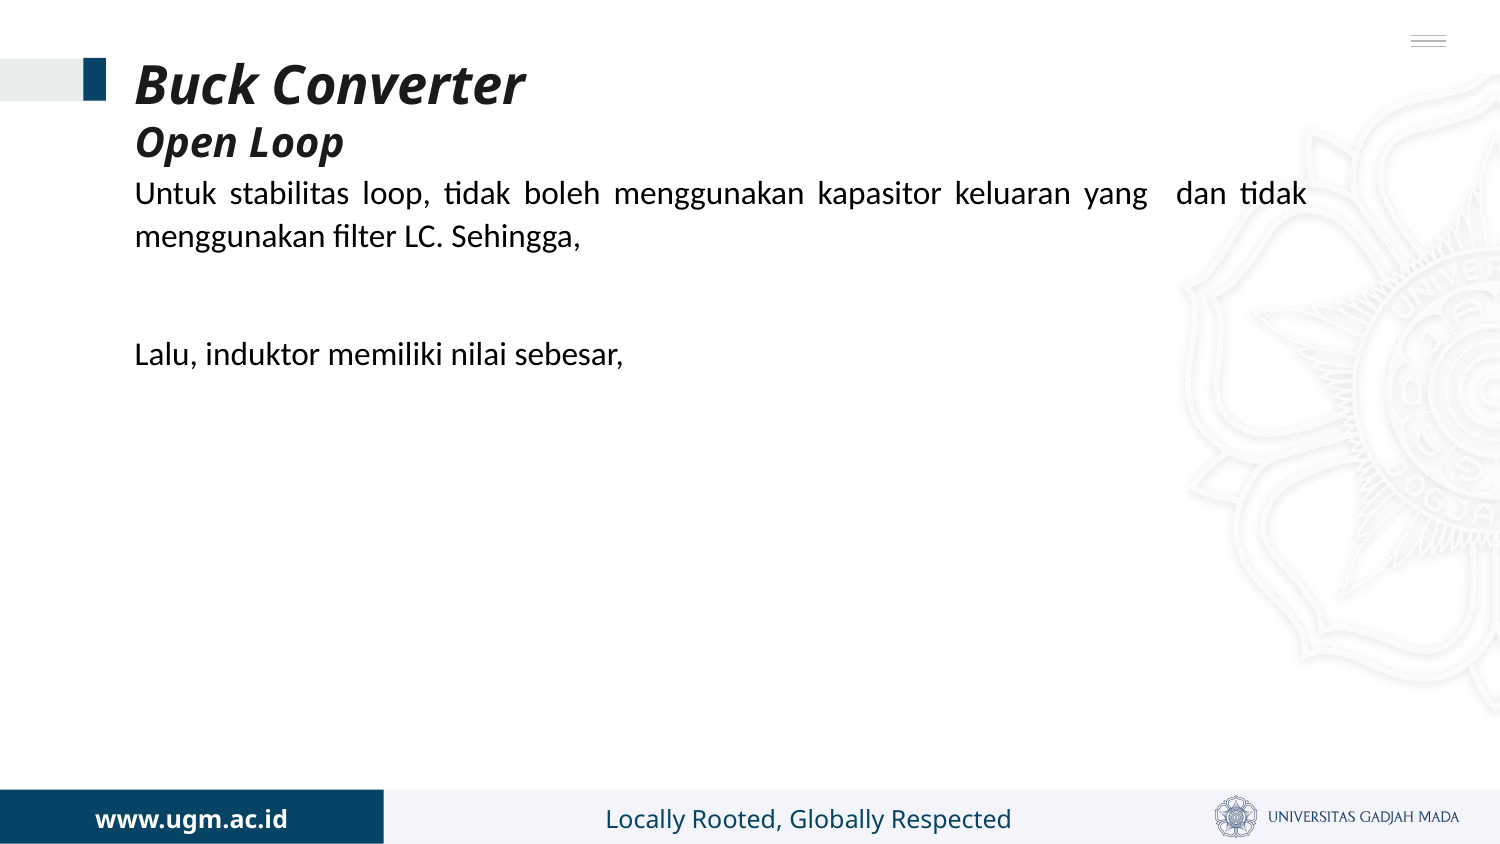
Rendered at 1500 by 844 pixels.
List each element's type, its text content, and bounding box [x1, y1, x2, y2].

title Buck Converter Open Loop [119, 35, 1381, 124]
picture [1174, 779, 1500, 844]
